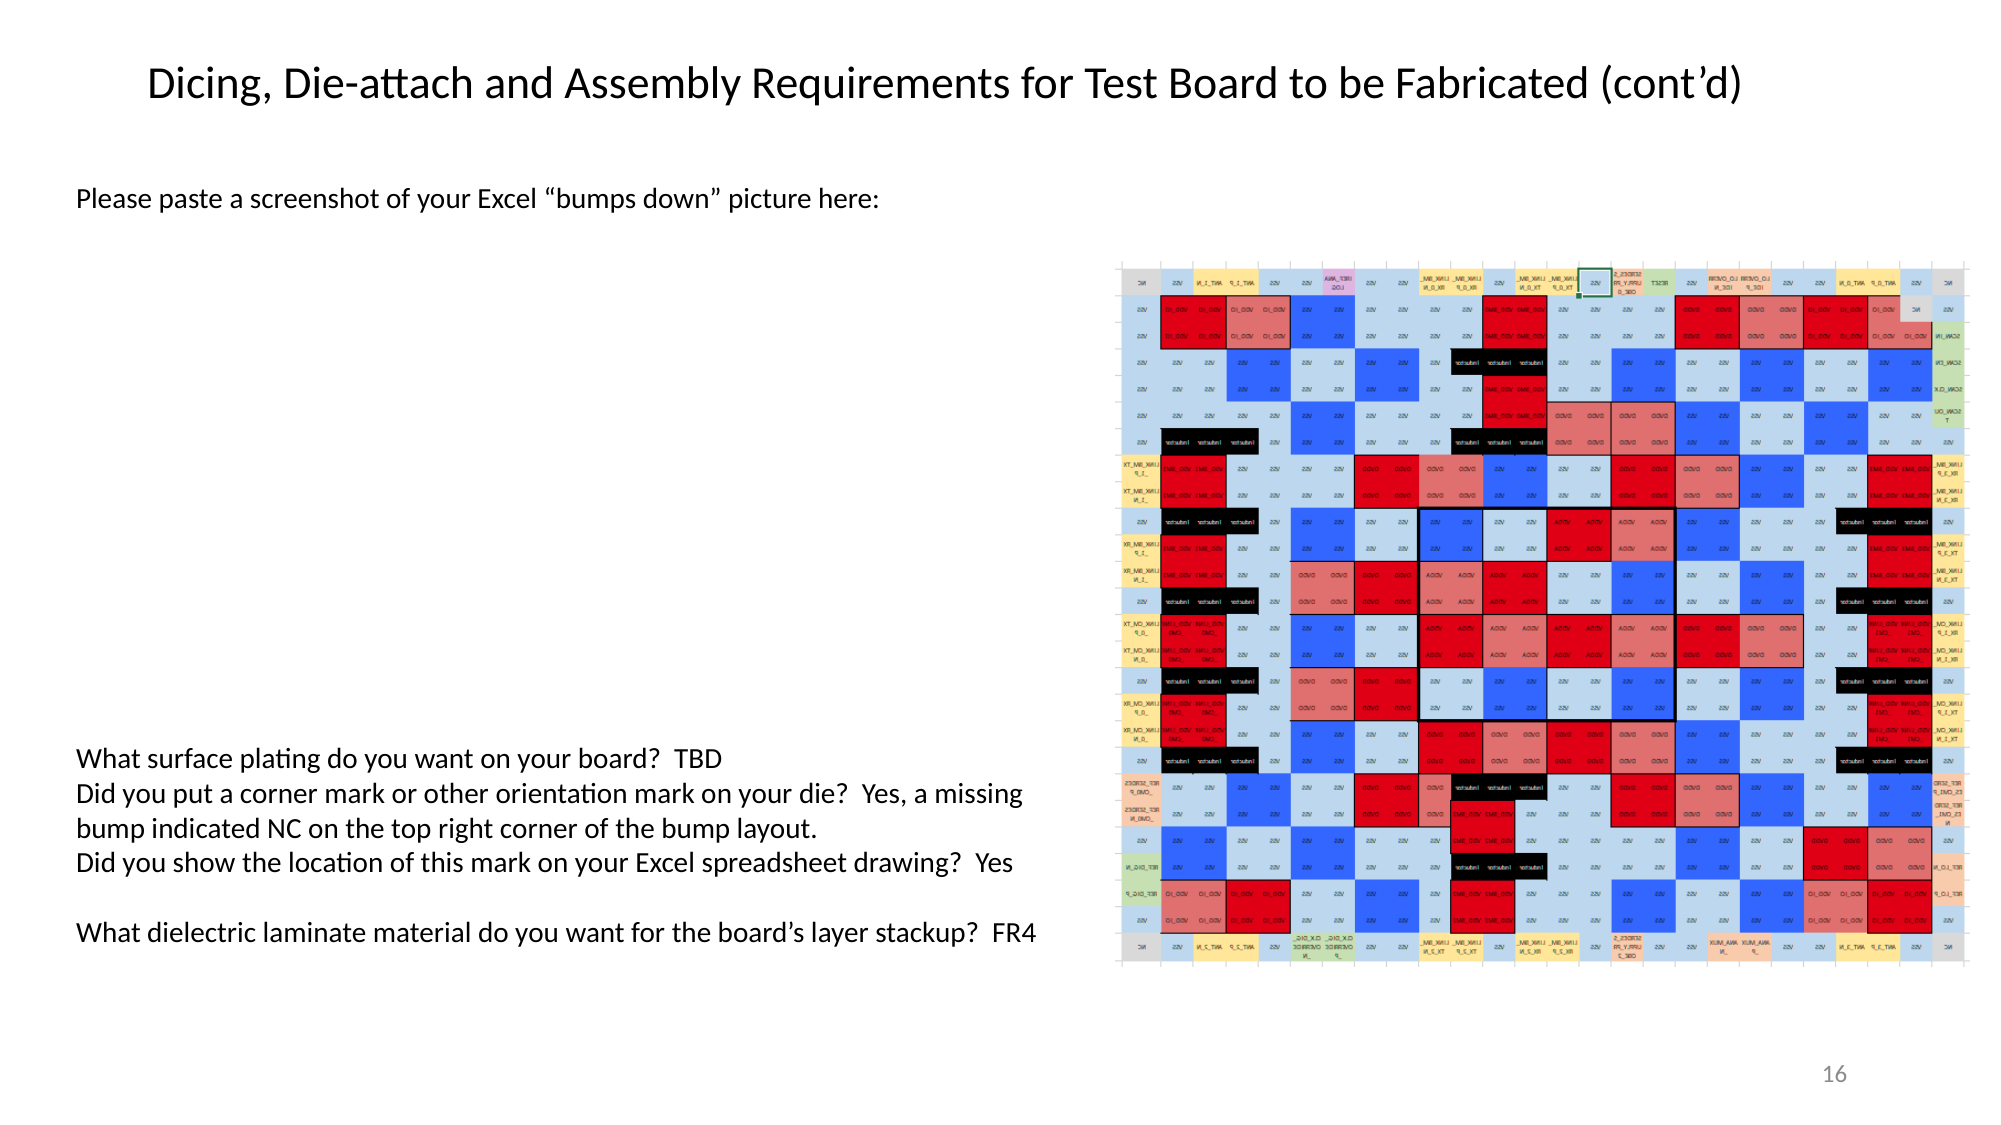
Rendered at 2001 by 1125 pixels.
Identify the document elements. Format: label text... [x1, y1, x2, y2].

slide_number 16 [1412, 1042, 1863, 1103]
text_box Please paste a screenshot of your Excel “bumps down” picture here: What surface plating do you want on your board? TBD Did you put a corner mark or other orientation mark on your die? Yes, a missing bump indicated NC on the top right corner of the bump layout. Did you show the location of this mark on your Excel spreadsheet drawing? Yes What dielectric laminate material do you want for the board’s layer stackup? FR4 [61, 172, 1062, 1026]
text_box Dicing, Die-attach and Assembly Requirements for Test Board to be Fabricated (cont’d) [132, 45, 1781, 116]
picture [1115, 261, 1970, 967]
